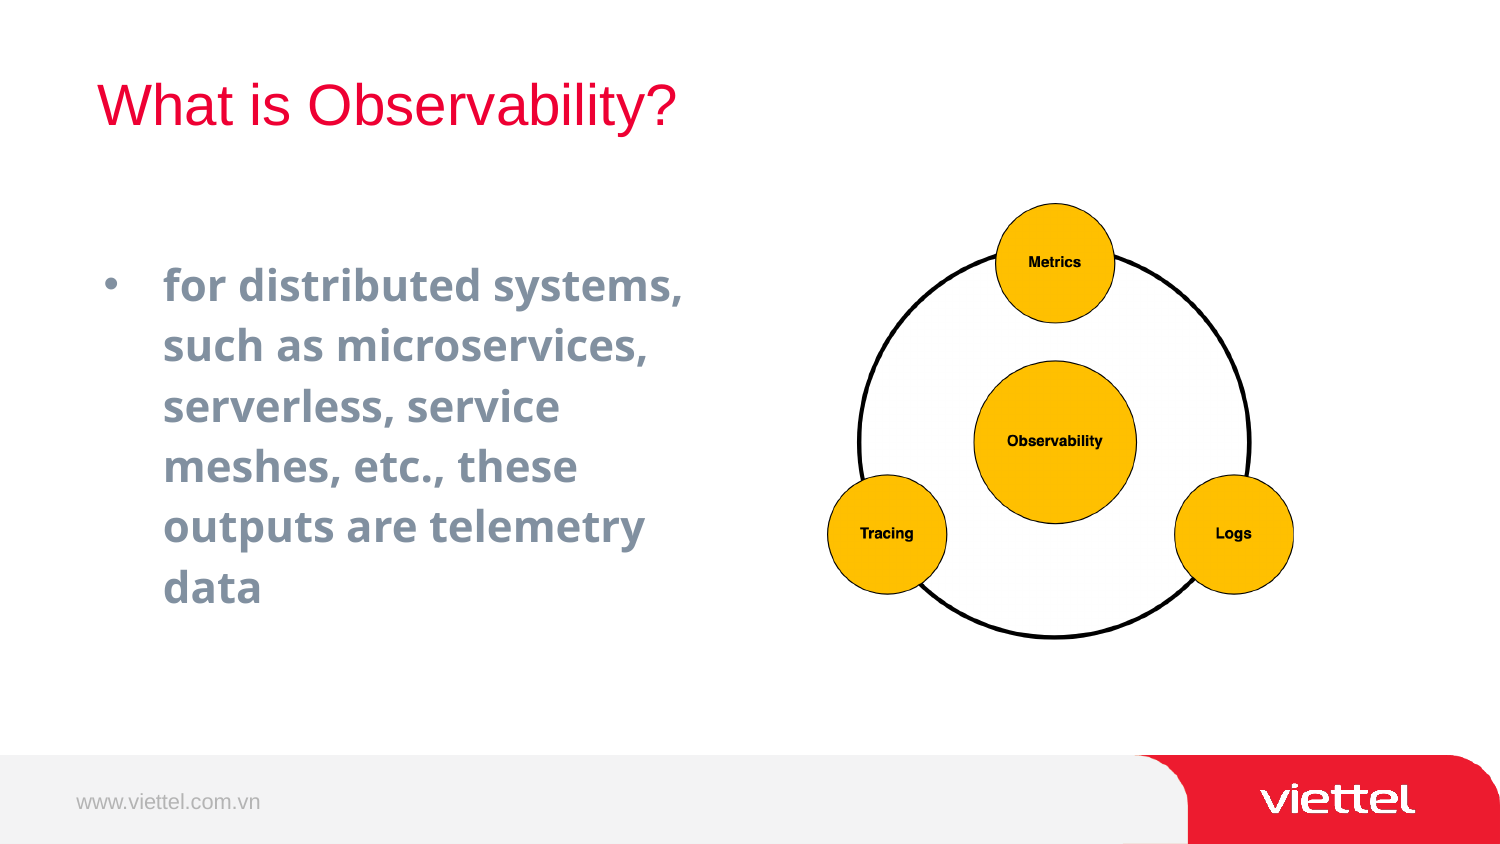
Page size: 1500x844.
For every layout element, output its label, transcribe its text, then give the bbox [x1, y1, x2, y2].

text_box What is Observability? [82, 59, 1118, 145]
list for distributed systems, such as microservices, serverless, service meshes, etc., these outputs are telemetry data [72, 234, 718, 663]
picture [826, 203, 1294, 641]
picture [0, 754, 1500, 844]
